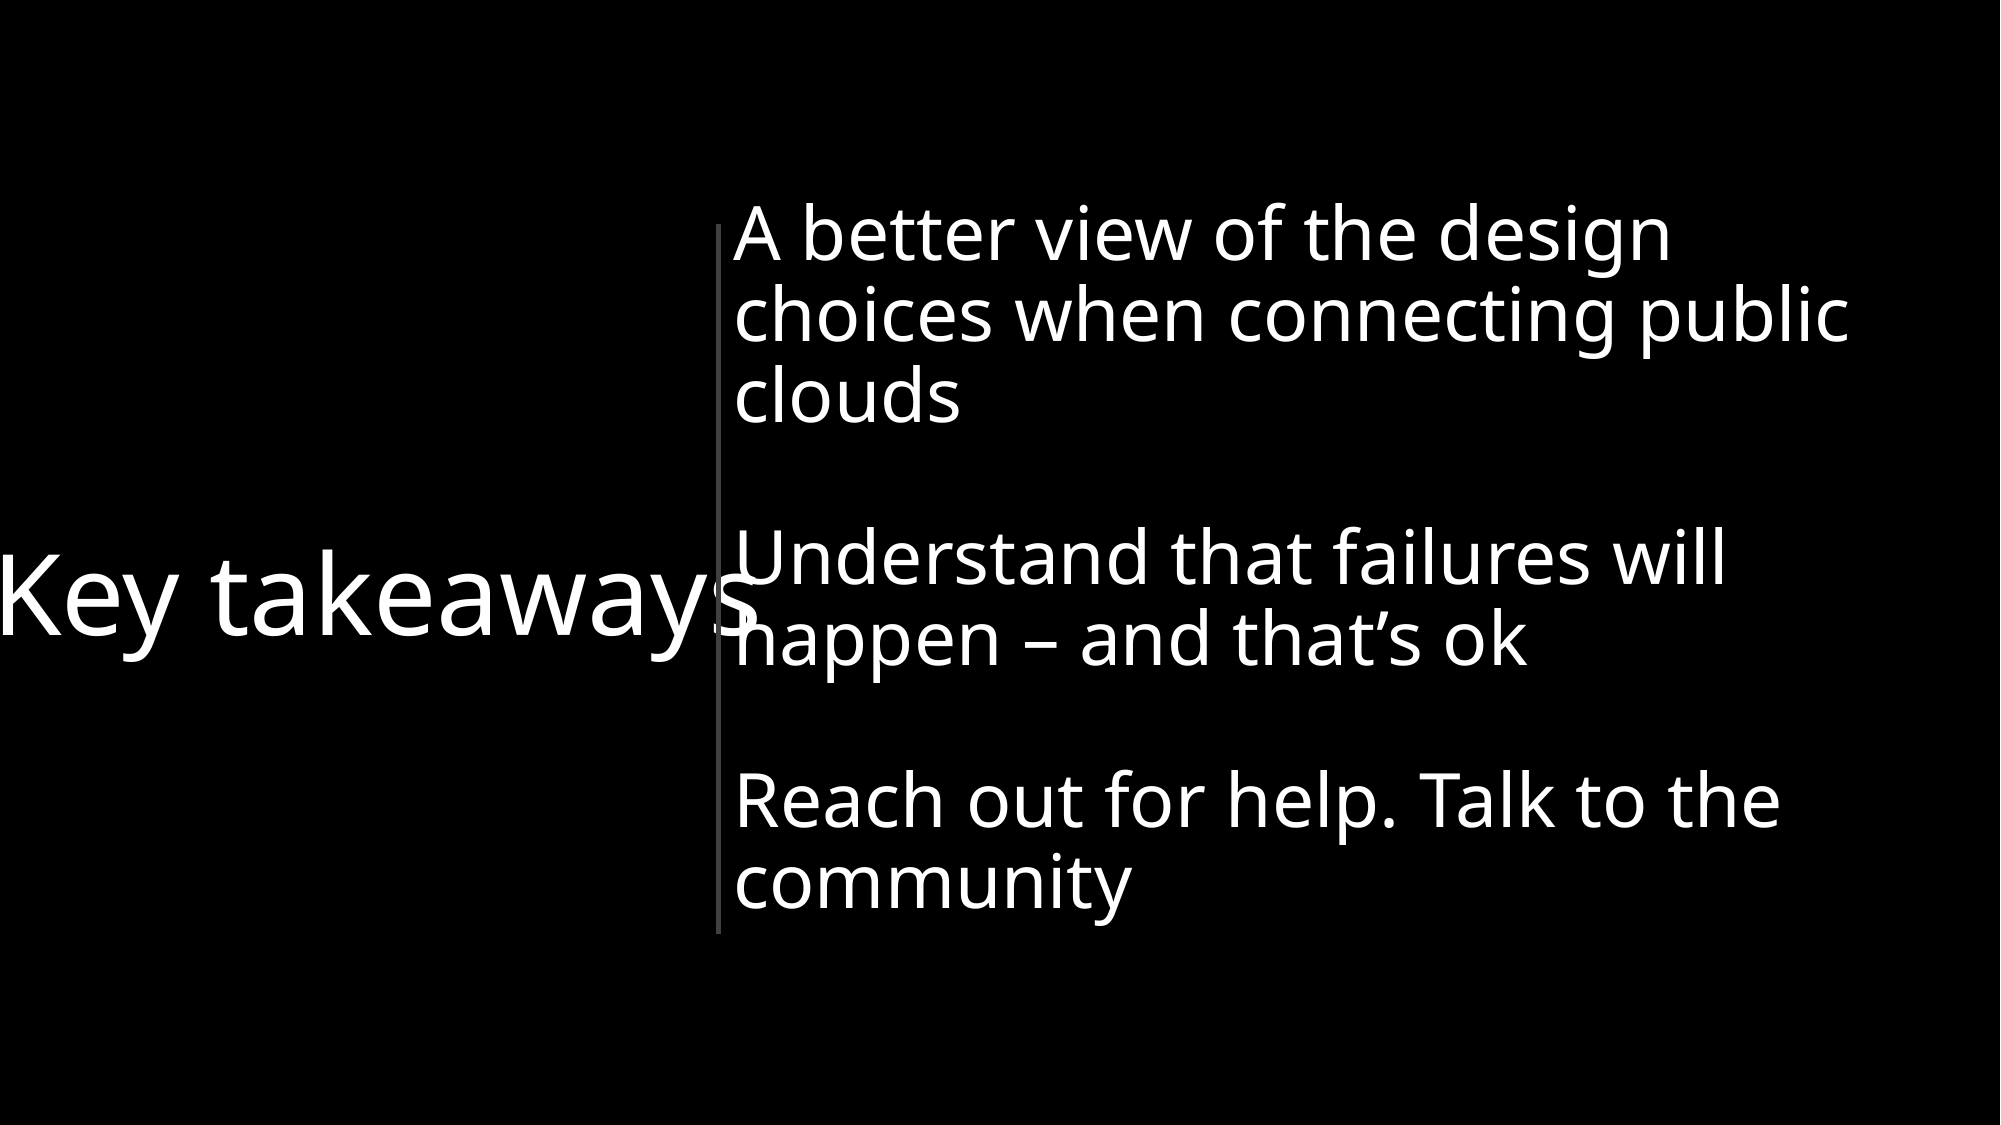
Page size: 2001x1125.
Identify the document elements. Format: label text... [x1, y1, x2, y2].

text_box Key takeaways [721, 515, 778, 666]
text_box Key takeaways [0, 515, 716, 666]
title A better view of the design choices when connecting public clouds Understand that failures will happen – and that’s ok Reach out for help. Talk to the community [718, 158, 1962, 1052]
